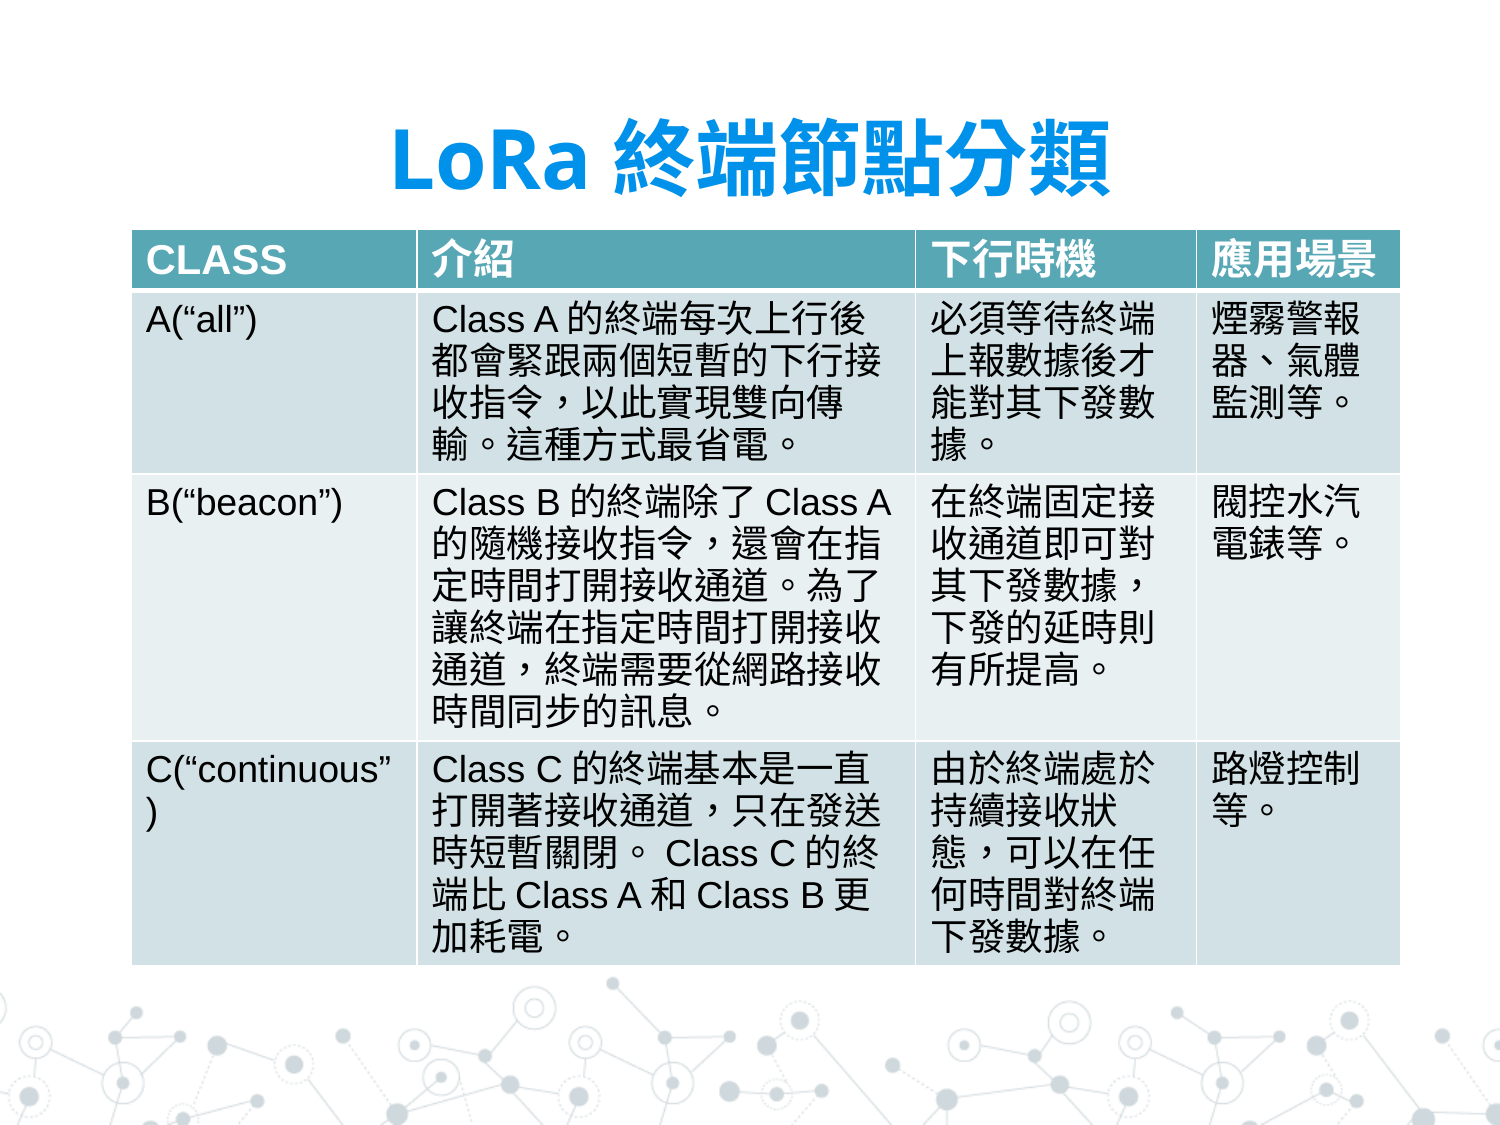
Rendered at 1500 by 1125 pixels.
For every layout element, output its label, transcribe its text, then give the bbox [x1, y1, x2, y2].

table_cell Class A的終端每次上行後都會緊跟兩個短暫的下行接收指令，以此實現雙向傳輸。這種方式最省電。 [418, 293, 915, 473]
table_cell Class C的終端基本是一直打開著接收通道，只在發送時短暫關閉。Class C的終端比Class A和Class B更加耗電。 [418, 742, 915, 965]
table_cell C(“continuous”) [132, 742, 416, 965]
table_header 應用場景 [1197, 230, 1400, 288]
table_header 下行時機 [916, 230, 1196, 288]
table_cell 煙霧警報器、氣體監測等。 [1197, 293, 1400, 473]
table_cell Class B的終端除了Class A的隨機接收指令，還會在指定時間打開接收通道。為了讓終端在指定時間打開接收通道，終端需要從網路接收時間同步的訊息。 [418, 475, 915, 740]
table_cell 在終端固定接收通道即可對其下發數據，下發的延時則有所提高。 [916, 475, 1196, 740]
table_header CLASS [132, 230, 416, 288]
table_cell 閥控水汽電錶等。 [1197, 475, 1400, 740]
picture [0, 0, 1500, 1125]
table_cell B(“beacon”) [132, 475, 416, 740]
table_cell 必須等待終端上報數據後才能對其下發數據。 [916, 293, 1196, 473]
table_cell A(“all”) [132, 293, 416, 473]
table_header 介紹 [418, 230, 915, 288]
title LoRa終端節點分類 [128, 67, 1372, 222]
table_cell 路燈控制等。 [1197, 742, 1400, 965]
table_cell 由於終端處於持續接收狀態，可以在任何時間對終端下發數據。 [916, 742, 1196, 965]
